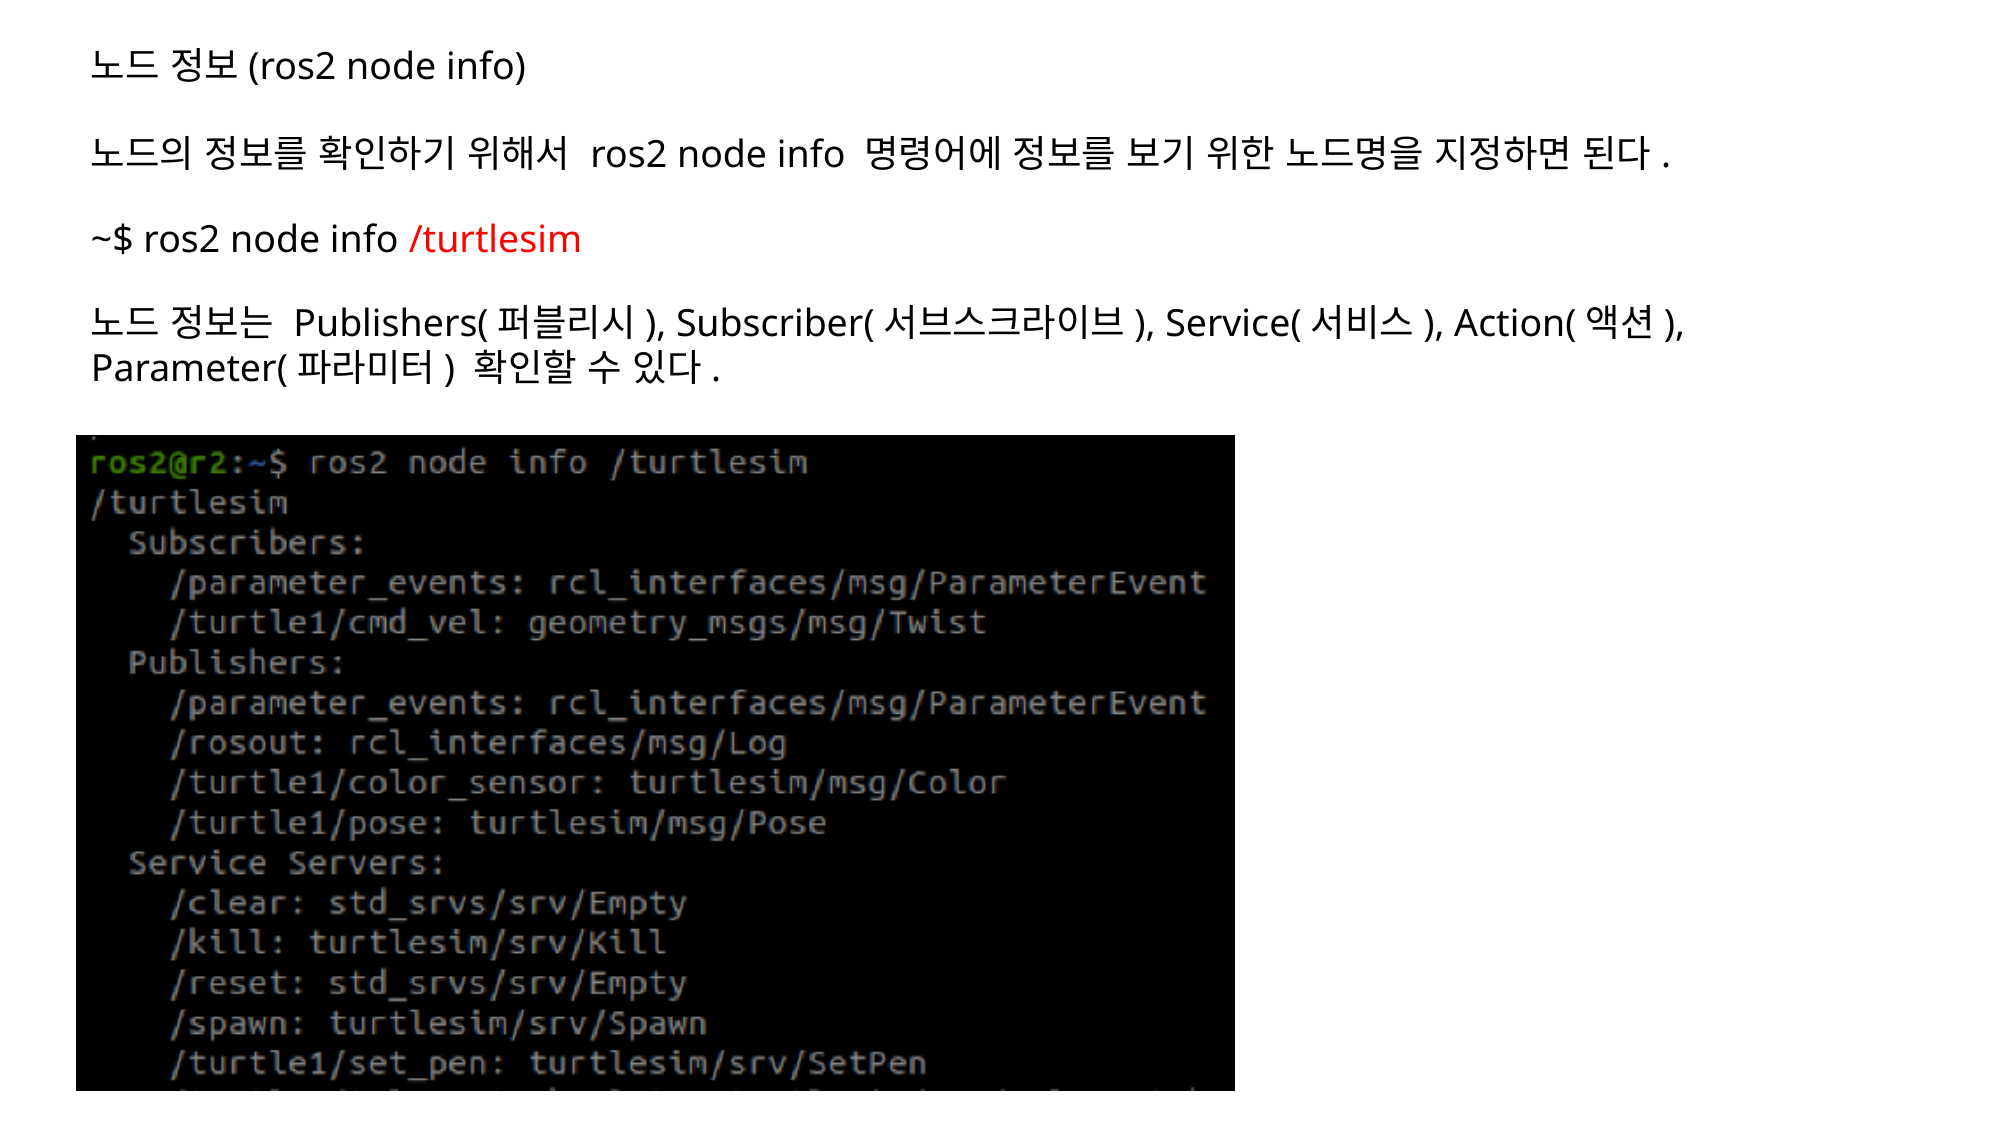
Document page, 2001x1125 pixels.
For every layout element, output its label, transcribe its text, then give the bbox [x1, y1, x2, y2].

text_box 노드의 정보를 확인하기 위해서 ros2 node info 명령어에 정보를 보기 위한 노드명을 지정하면 된다. [76, 122, 1815, 183]
text_box ~$ ros2 node info /turtlesim [76, 207, 1077, 267]
text_box 노드 정보는 Publishers(퍼블리시), Subscriber(서브스크라이브), Service(서비스), Action(액션), Parameter(파라미터) 확인할 수 있다. [76, 291, 1707, 397]
text_box 노드 정보(ros2 node info) [76, 34, 622, 95]
picture [75, 435, 1235, 1091]
